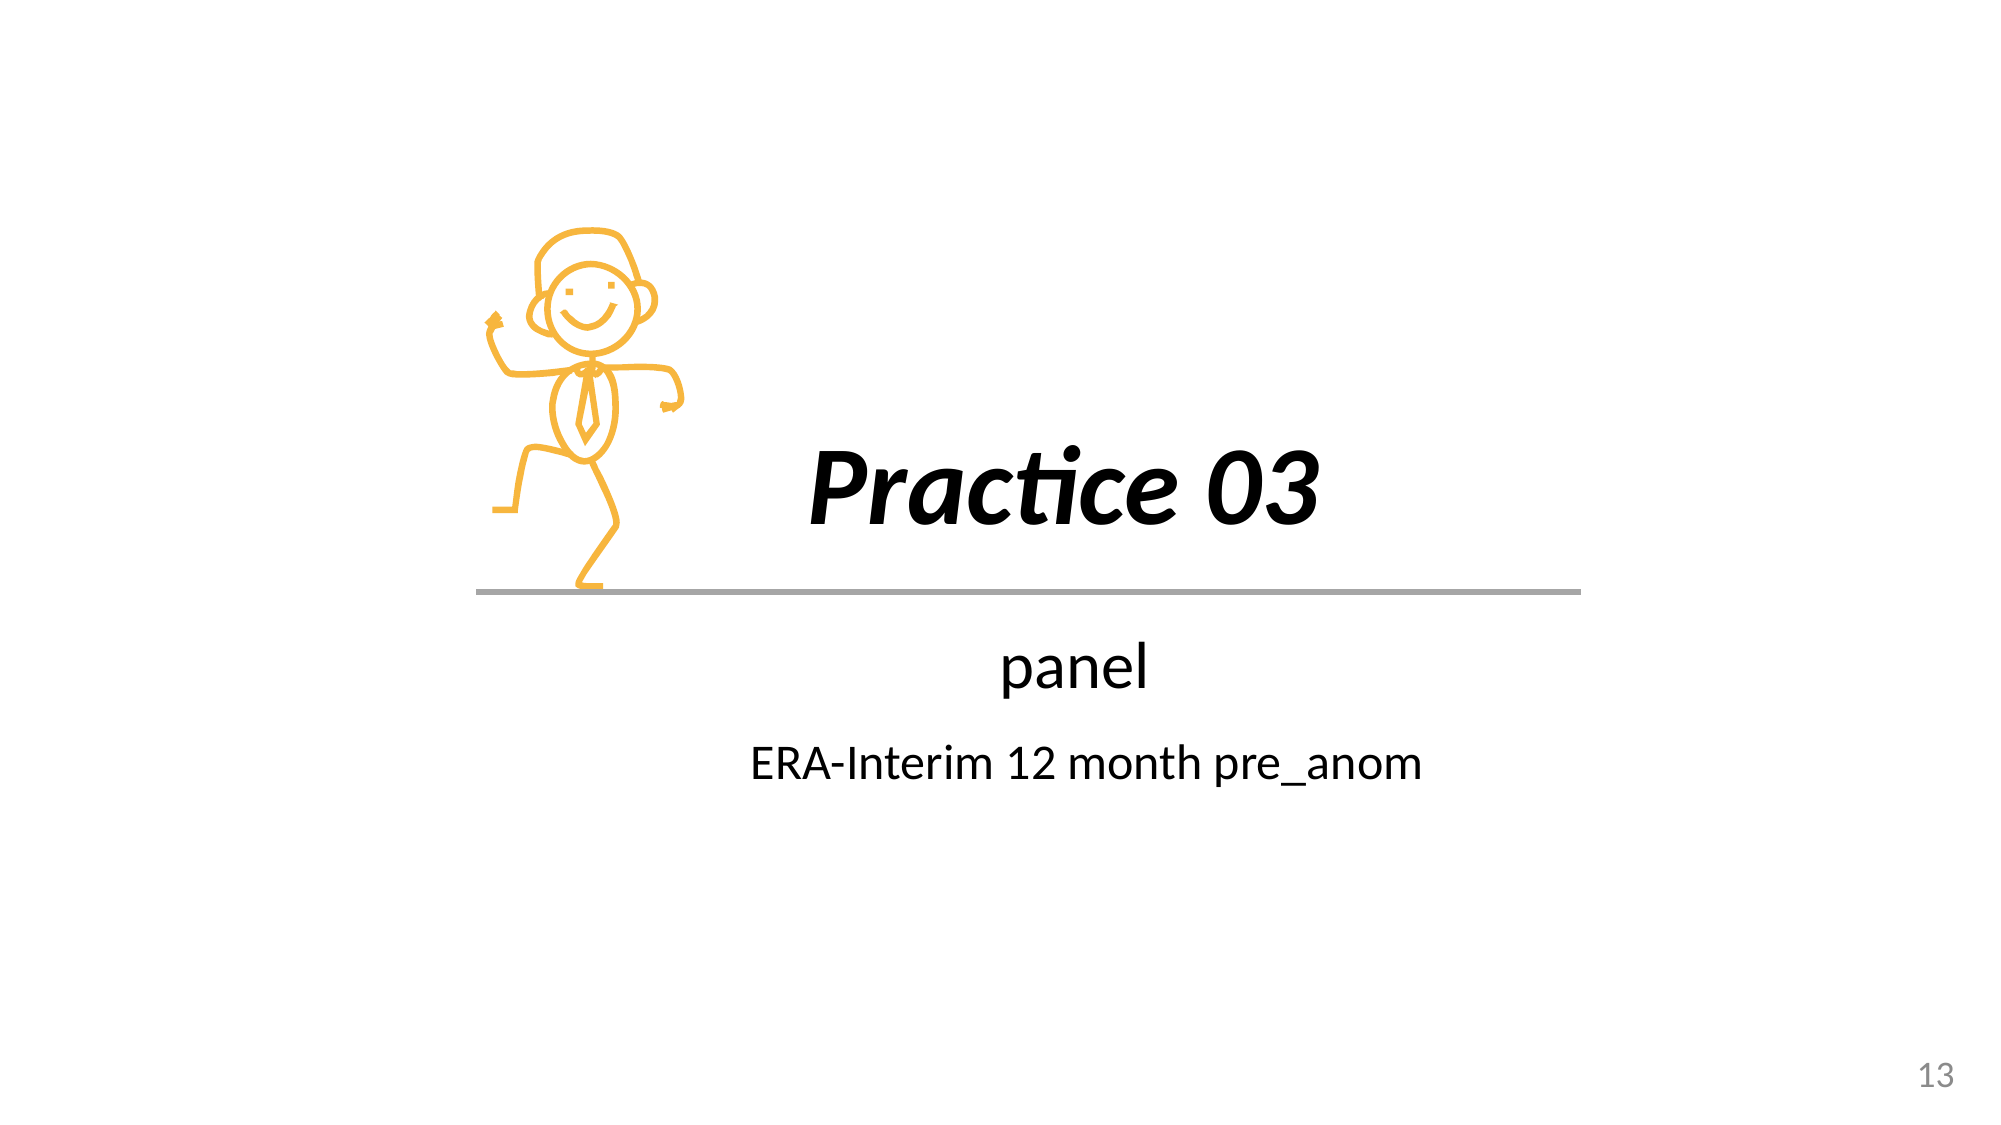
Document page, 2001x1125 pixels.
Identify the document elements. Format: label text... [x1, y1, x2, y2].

text_box panel [917, 620, 1210, 704]
slide_number 13 [1519, 1042, 1970, 1103]
text_box ERA-Interim 12 month pre_anom [735, 722, 1450, 797]
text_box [484, 227, 685, 590]
text_box Practice 03 [793, 404, 1334, 555]
